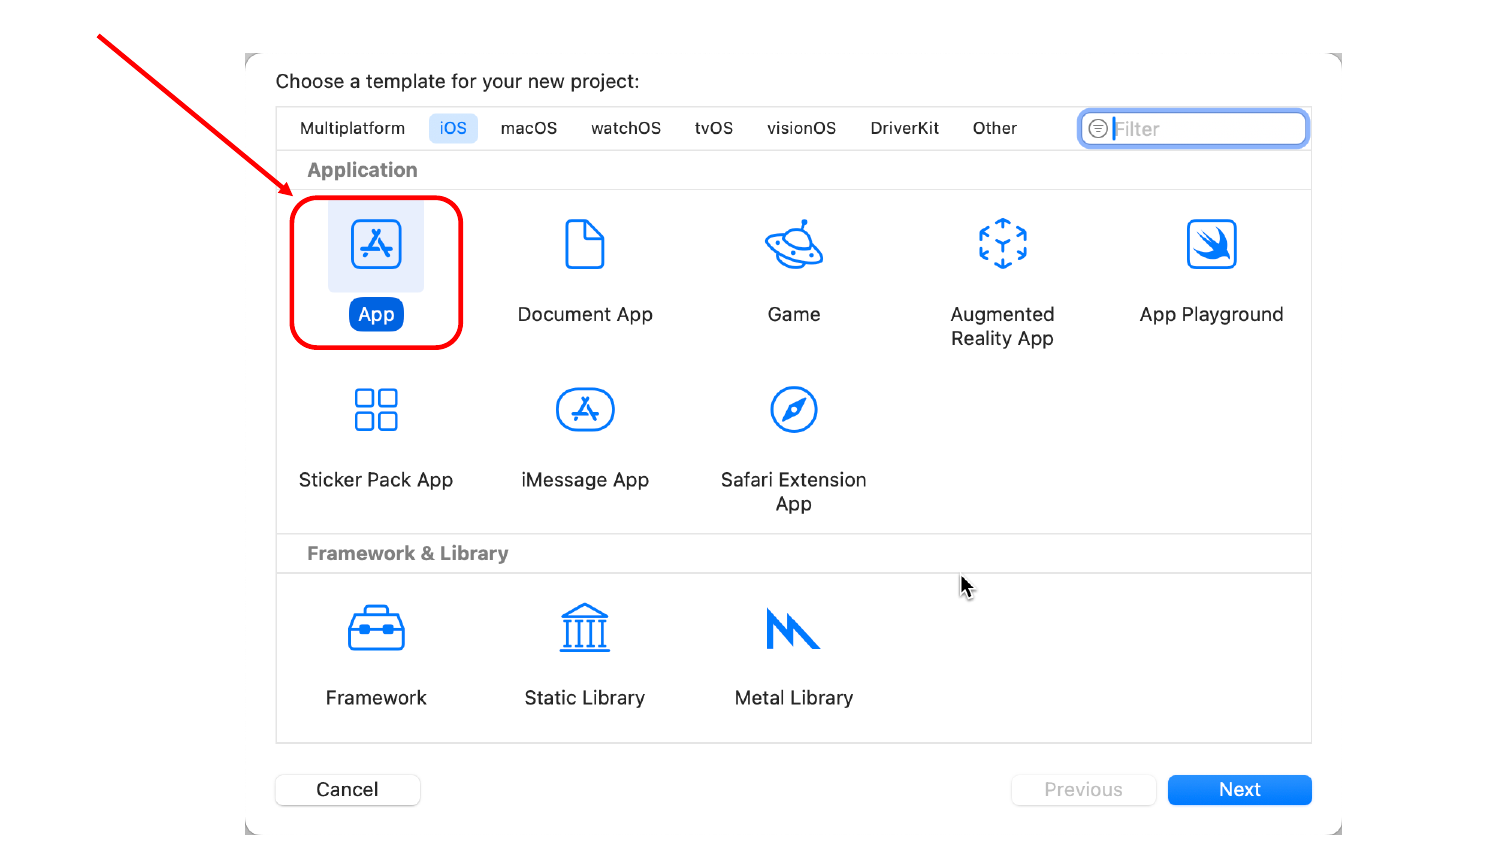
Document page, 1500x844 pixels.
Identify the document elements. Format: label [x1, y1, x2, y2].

text_box [97, 35, 294, 197]
picture [244, 53, 1342, 836]
